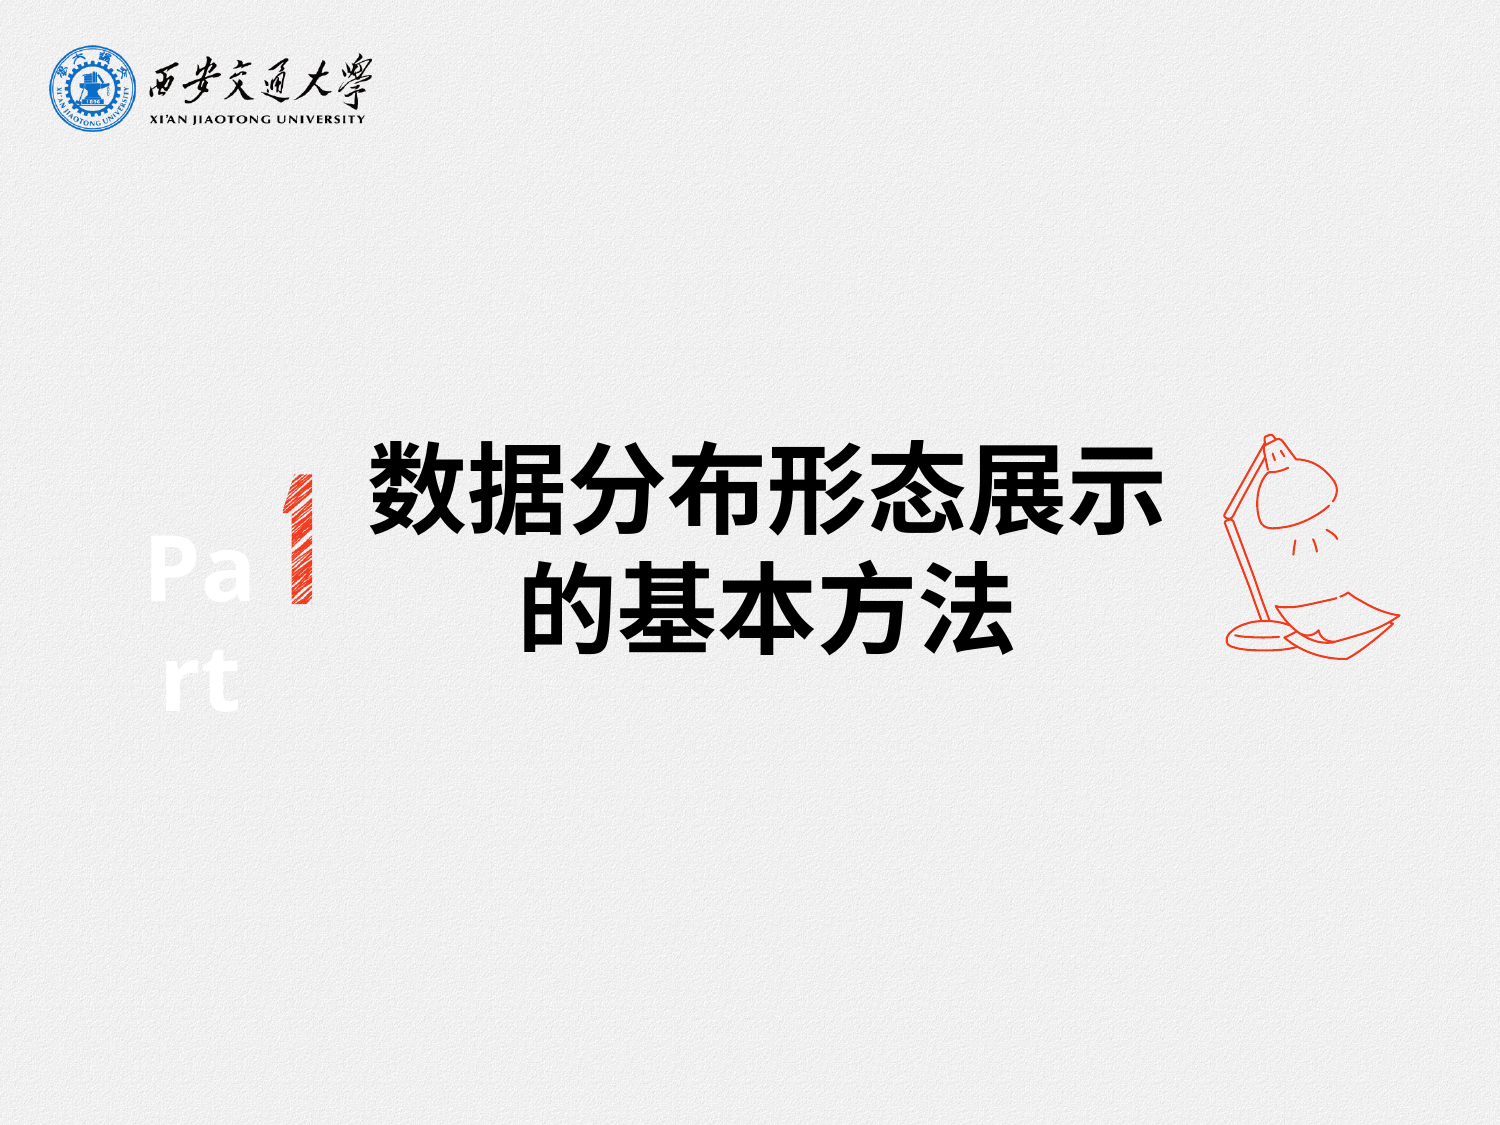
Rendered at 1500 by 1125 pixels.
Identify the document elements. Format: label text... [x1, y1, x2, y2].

picture [0, 0, 1500, 1125]
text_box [123, 474, 313, 622]
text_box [1222, 433, 1400, 662]
text_box 数据分布形态展示的基本方法 [357, 426, 1177, 667]
